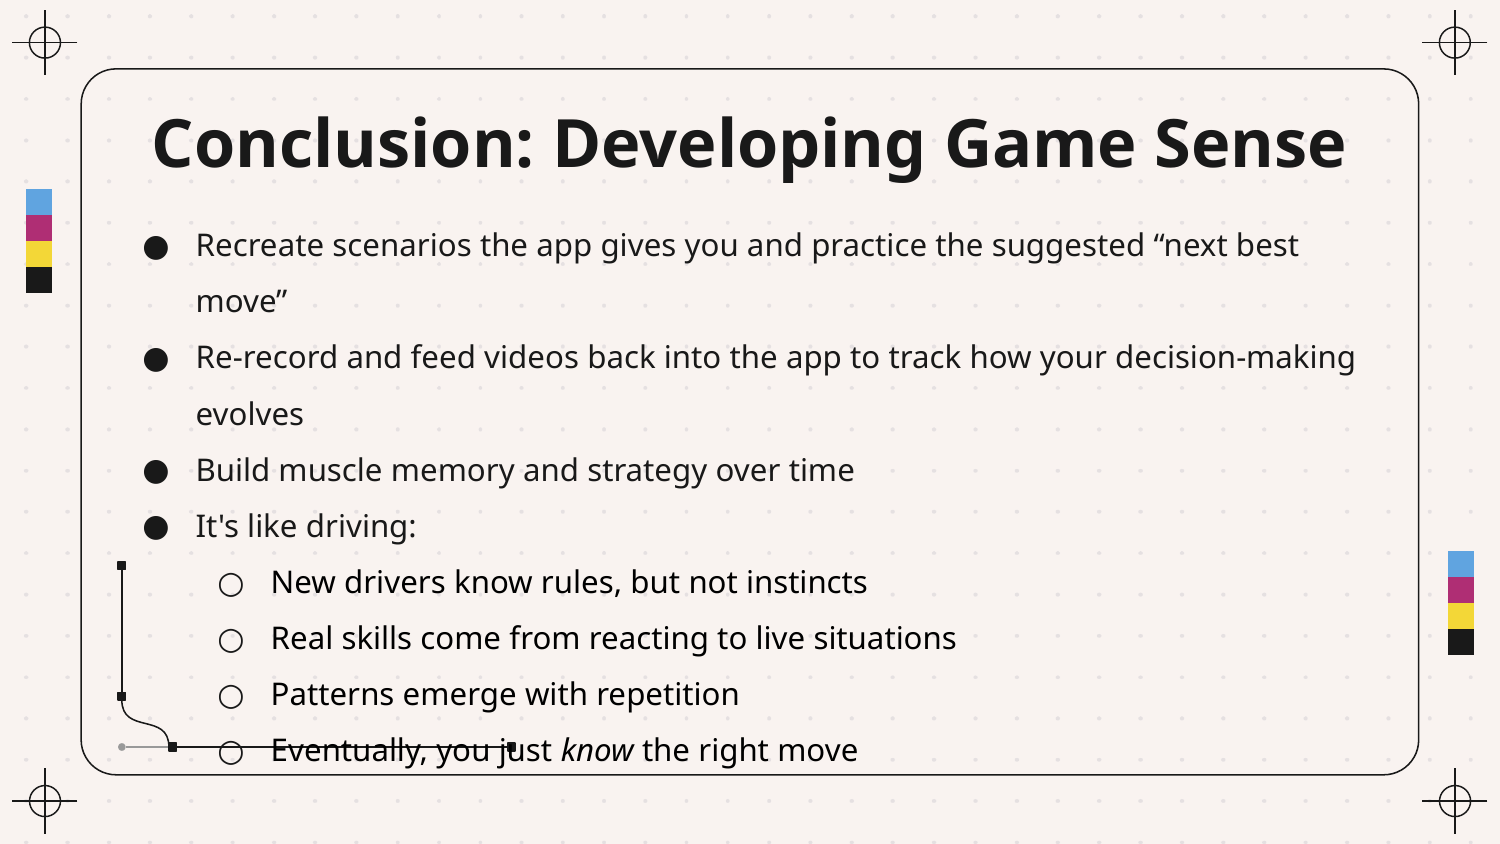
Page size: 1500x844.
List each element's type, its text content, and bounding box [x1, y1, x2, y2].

title Conclusion: Developing Game Sense [118, 85, 1382, 180]
text_box Recreate scenarios the app gives you and practice the suggested “next best move” Re-record and feed videos back into the app to track how your decision-making evolves Build muscle memory and strategy over time It's like driving: New drivers know rules, but not instincts Real skills come from reacting to live situations Patterns emerge with repetition Eventually, you just know the right move [105, 191, 1395, 784]
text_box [117, 561, 516, 752]
